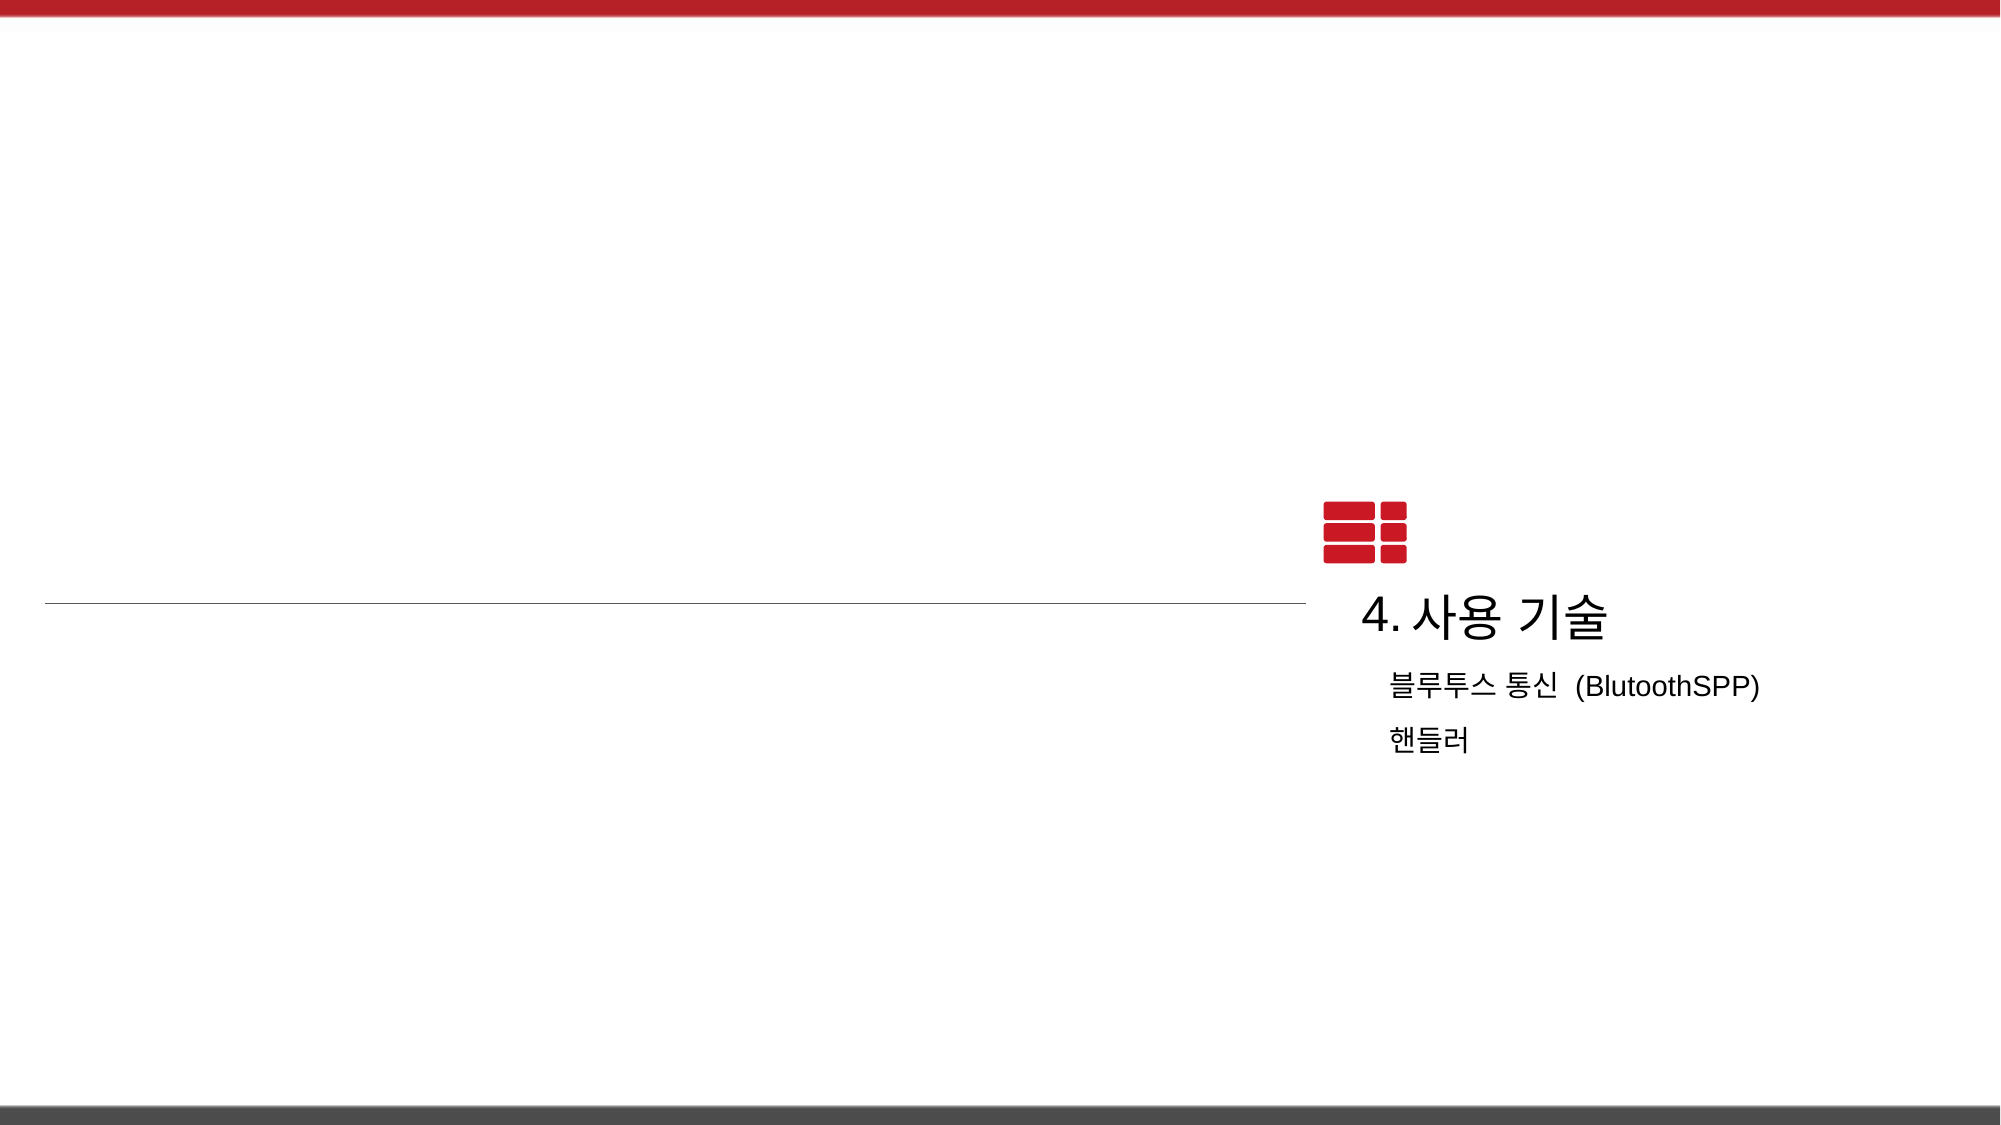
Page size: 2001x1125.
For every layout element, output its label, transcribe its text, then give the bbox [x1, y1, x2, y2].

text_box 사용 기술 [1396, 578, 1897, 654]
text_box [1323, 501, 1407, 564]
text_box 핸들러 [1374, 715, 1817, 765]
picture [0, 0, 2001, 1125]
text_box 블루투스 통신 (BlutoothSPP) [1374, 660, 1817, 710]
text_box 4. [1346, 574, 1430, 649]
